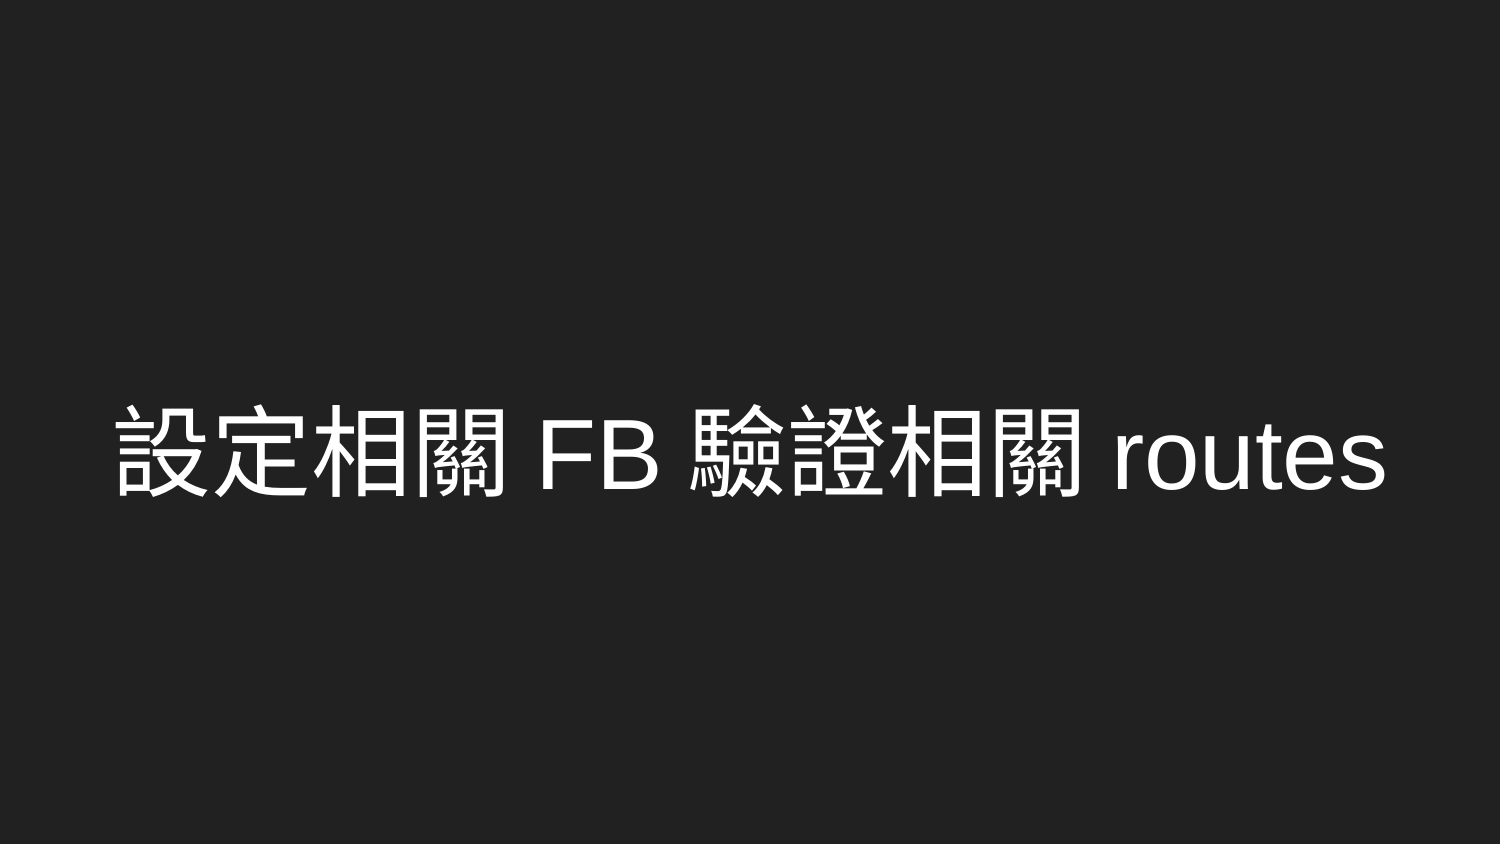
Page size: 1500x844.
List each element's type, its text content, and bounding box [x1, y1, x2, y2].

title 設定相關FB驗證相關routes [51, 374, 1449, 469]
